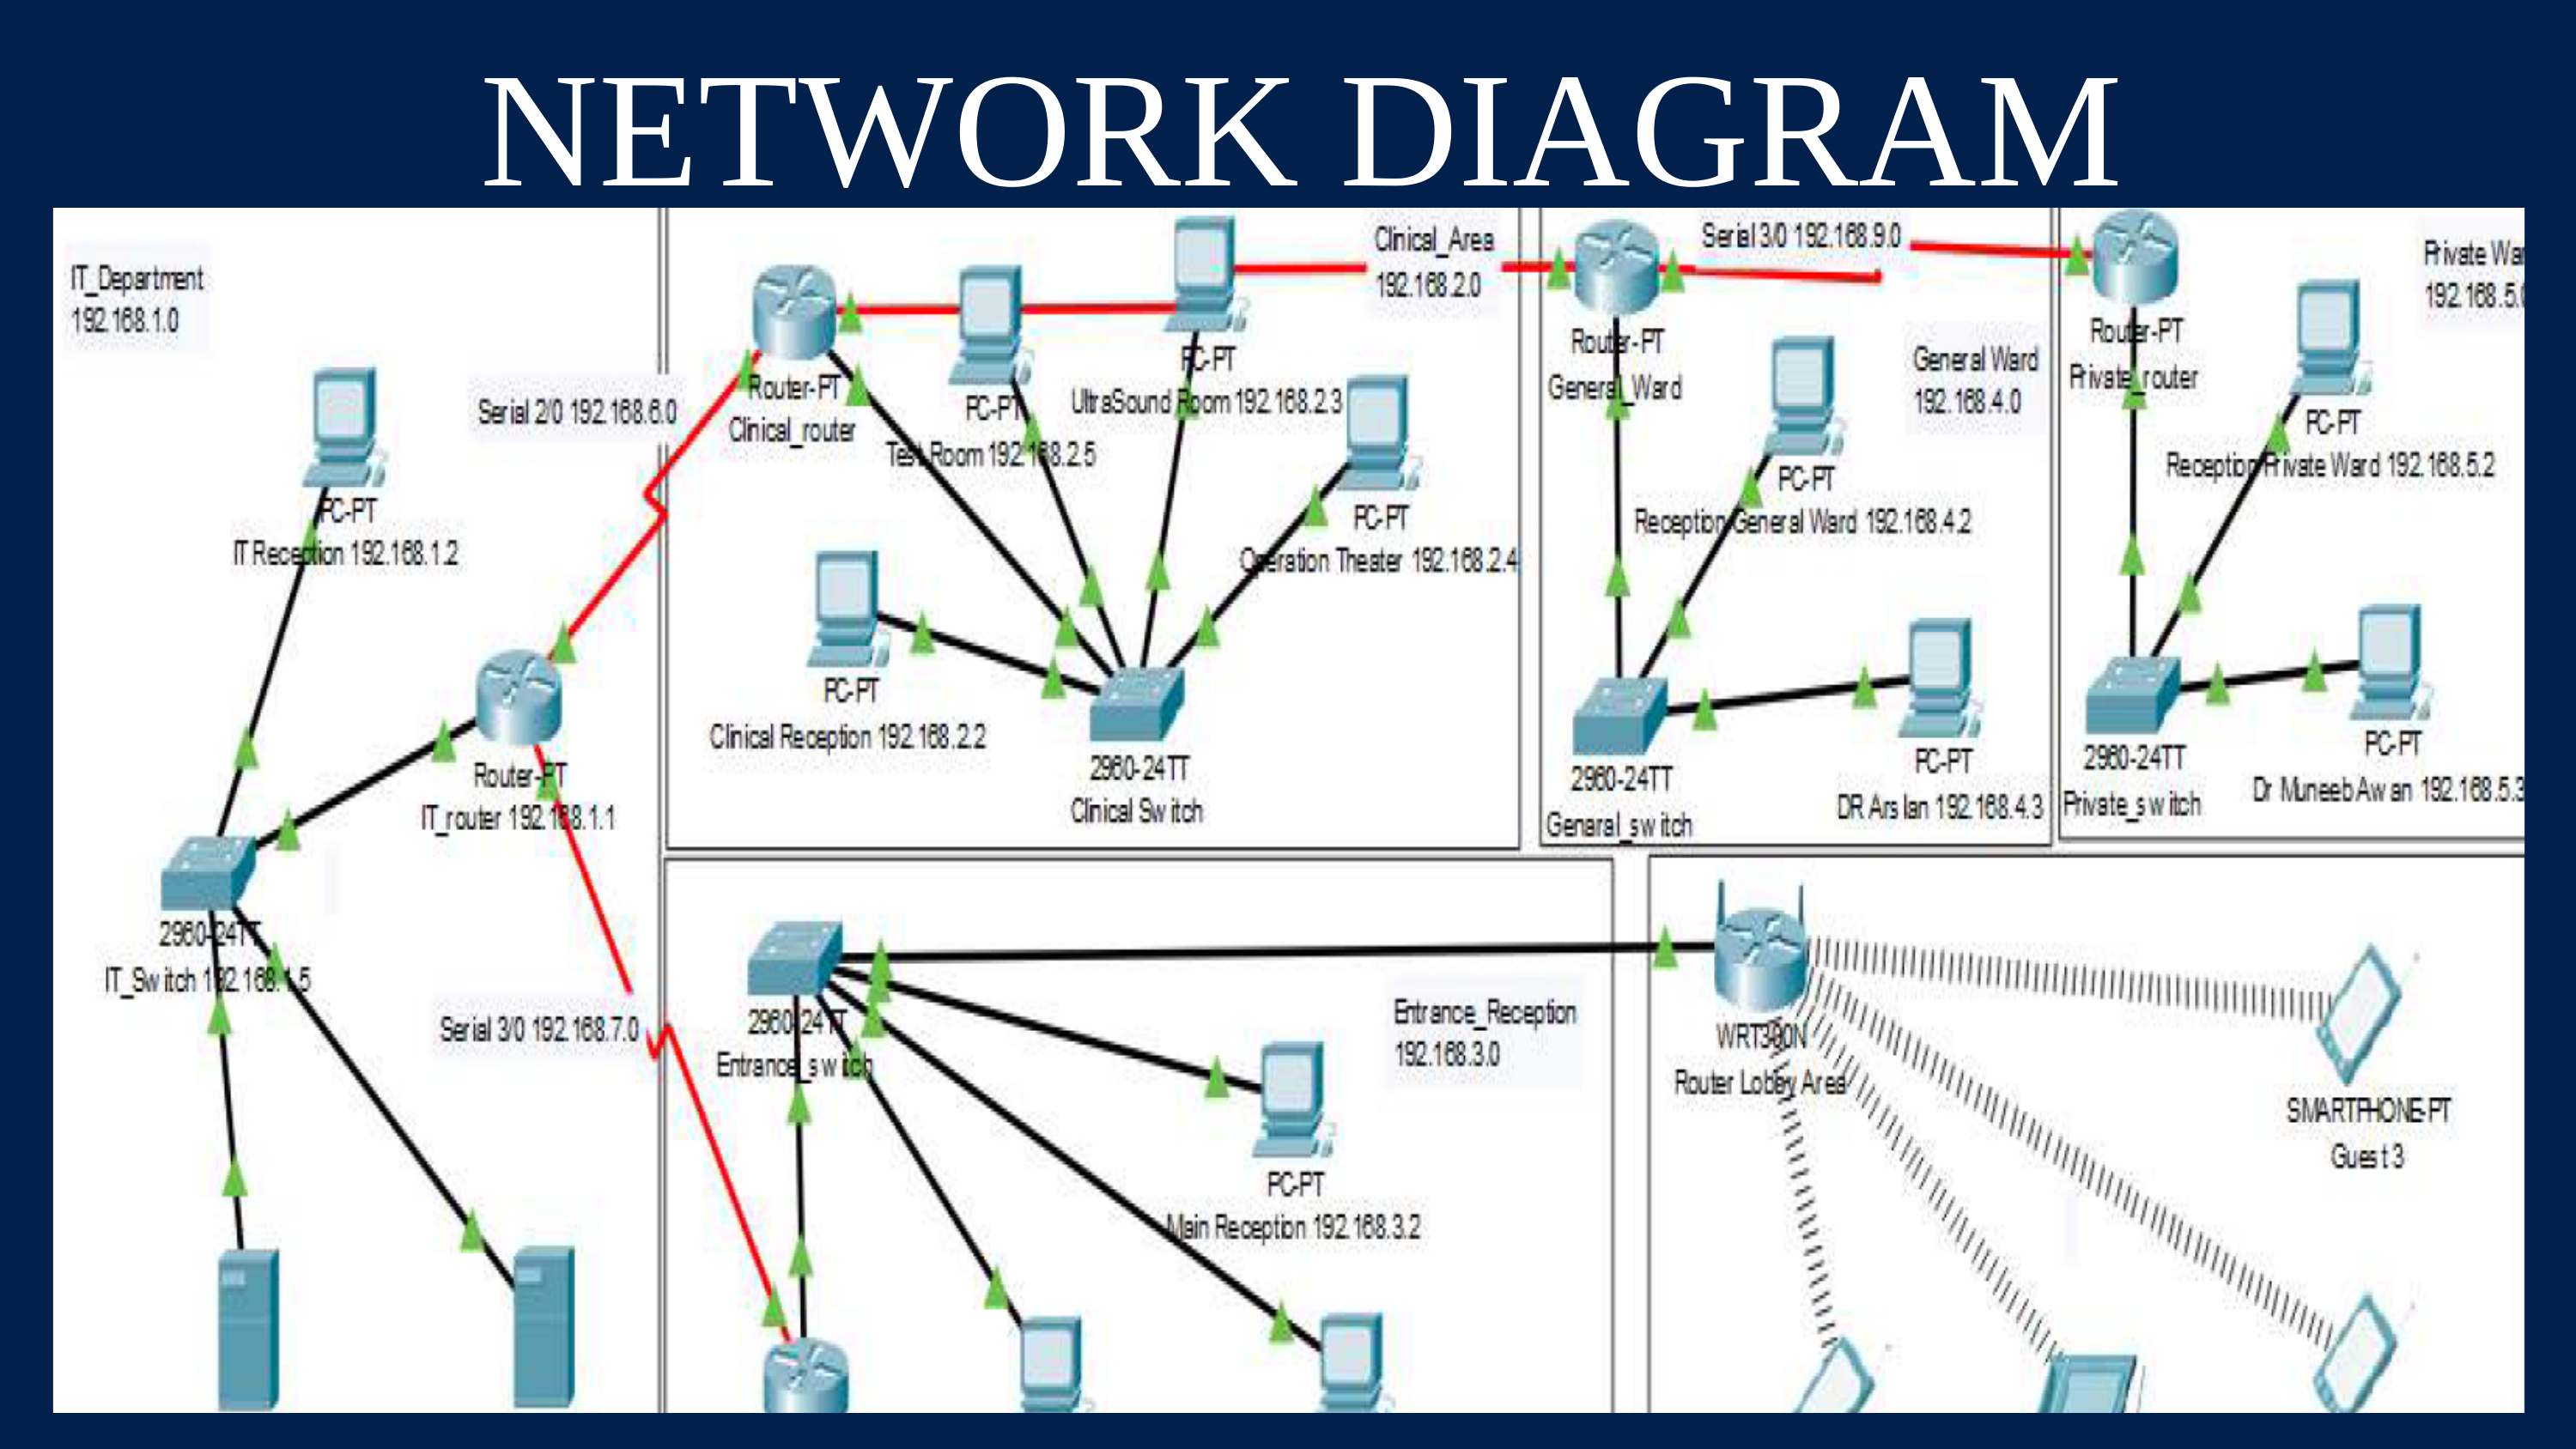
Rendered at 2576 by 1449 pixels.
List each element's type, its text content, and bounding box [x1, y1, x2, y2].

text_box NETWORK DIAGRAM [172, 0, 2432, 204]
picture [52, 208, 2525, 1413]
